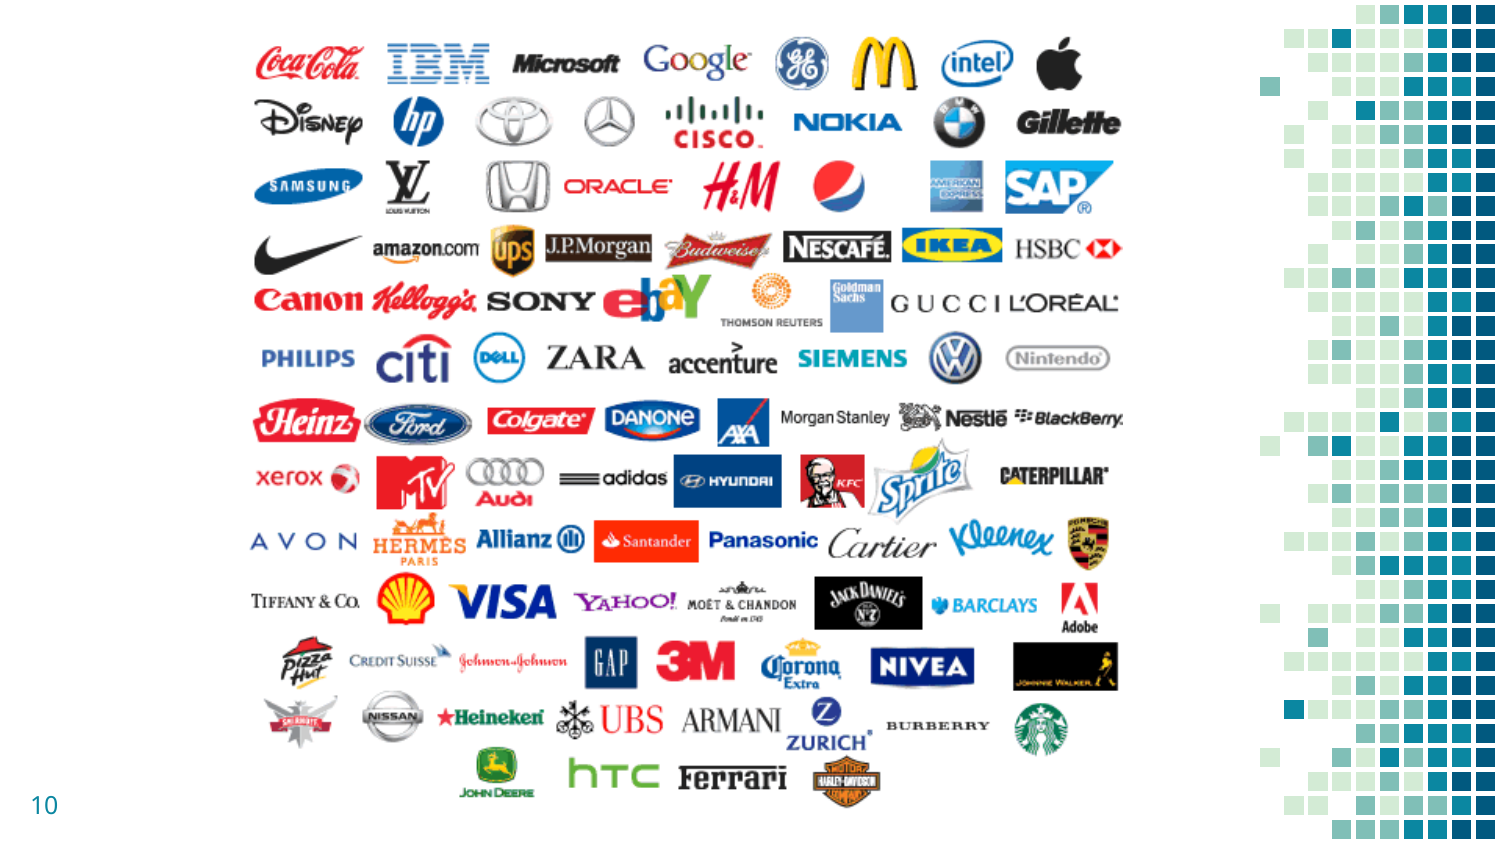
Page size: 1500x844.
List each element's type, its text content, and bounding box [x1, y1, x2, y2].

slide_number 10 [15, 774, 105, 839]
picture [247, 30, 1123, 813]
